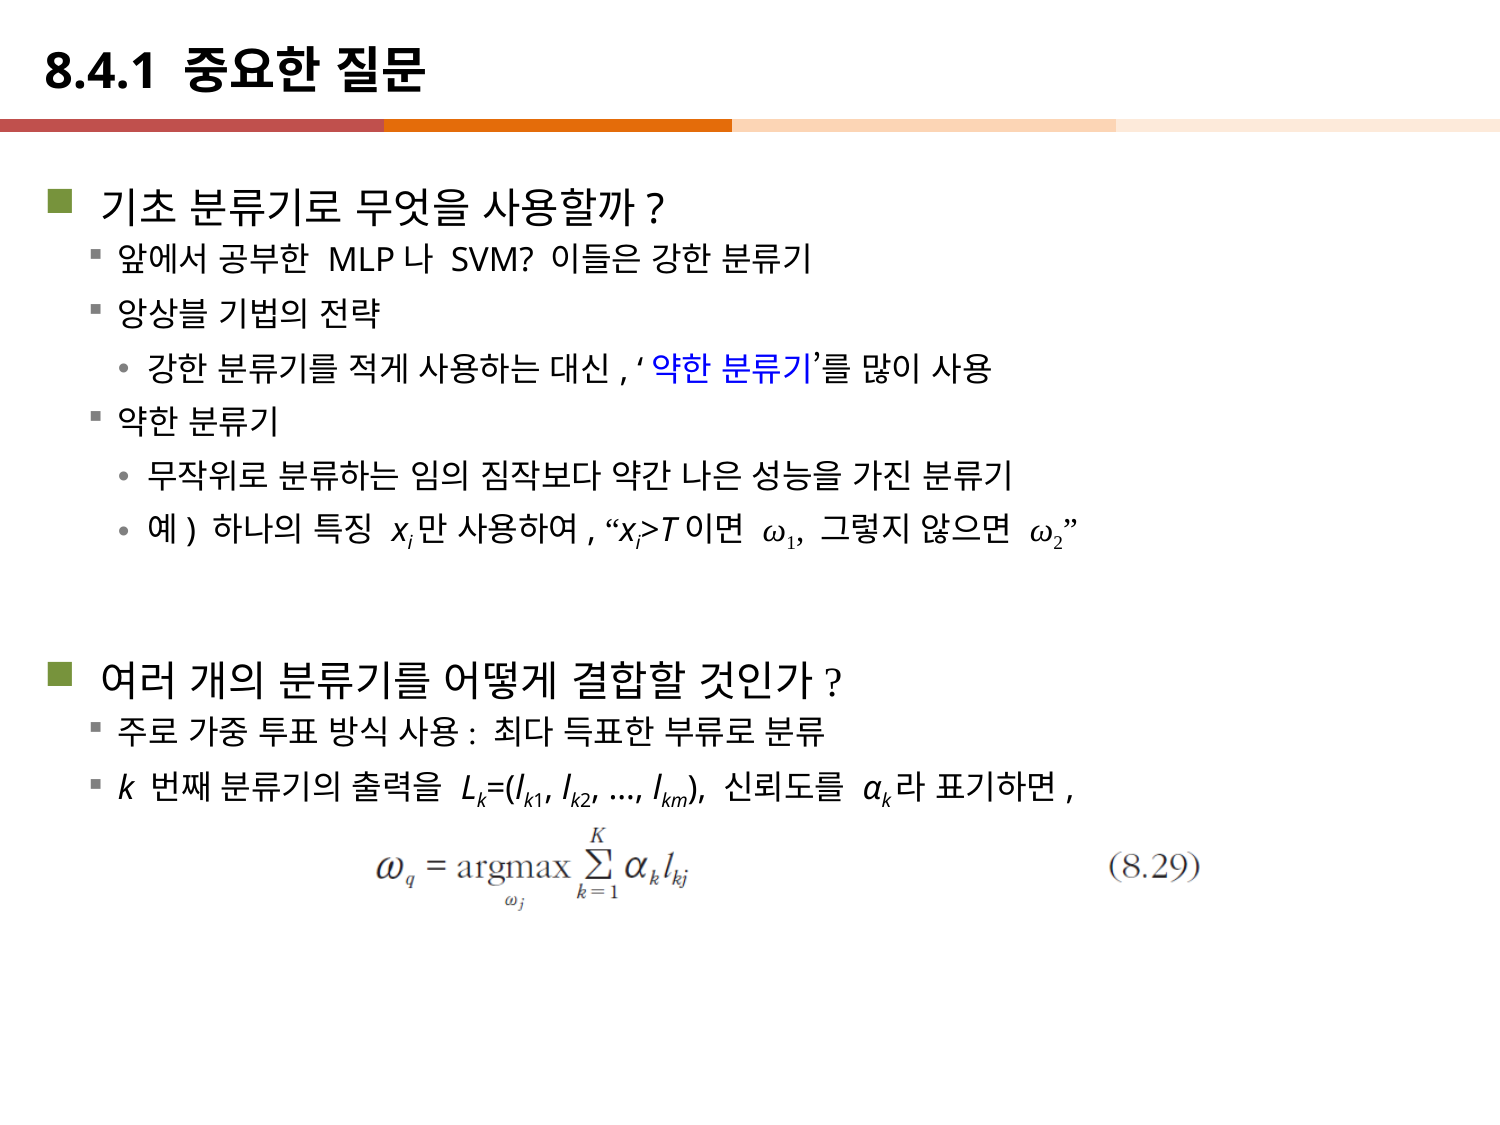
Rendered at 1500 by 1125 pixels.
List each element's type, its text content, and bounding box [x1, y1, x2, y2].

title 8.4.1 중요한 질문 [29, 23, 1270, 114]
list 기초 분류기로 무엇을 사용할까? 앞에서 공부한 MLP나 SVM? 이들은 강한 분류기 앙상블 기법의 전략 강한 분류기를 적게 사용하는 대신, ‘약한 분류기’를 많이 사용 약한 분류기 무작위로 분류하는 임의 짐작보다 약간 나은 성능을 가진 분류기 예) 하나의 특징 xi만 사용하여, “xi>T이면 ω1, 그렇지 않으면 ω2” 여러 개의 분류기를 어떻게 결합할 것인가? 주로 가중 투표 방식 사용: 최다 득표한 부류로 분류 k 번째 분류기의 출력을 Lk=(lk1, lk2, …, lkm), 신뢰도를 αk라 표기하면, [29, 148, 1471, 1083]
picture [371, 822, 1211, 920]
